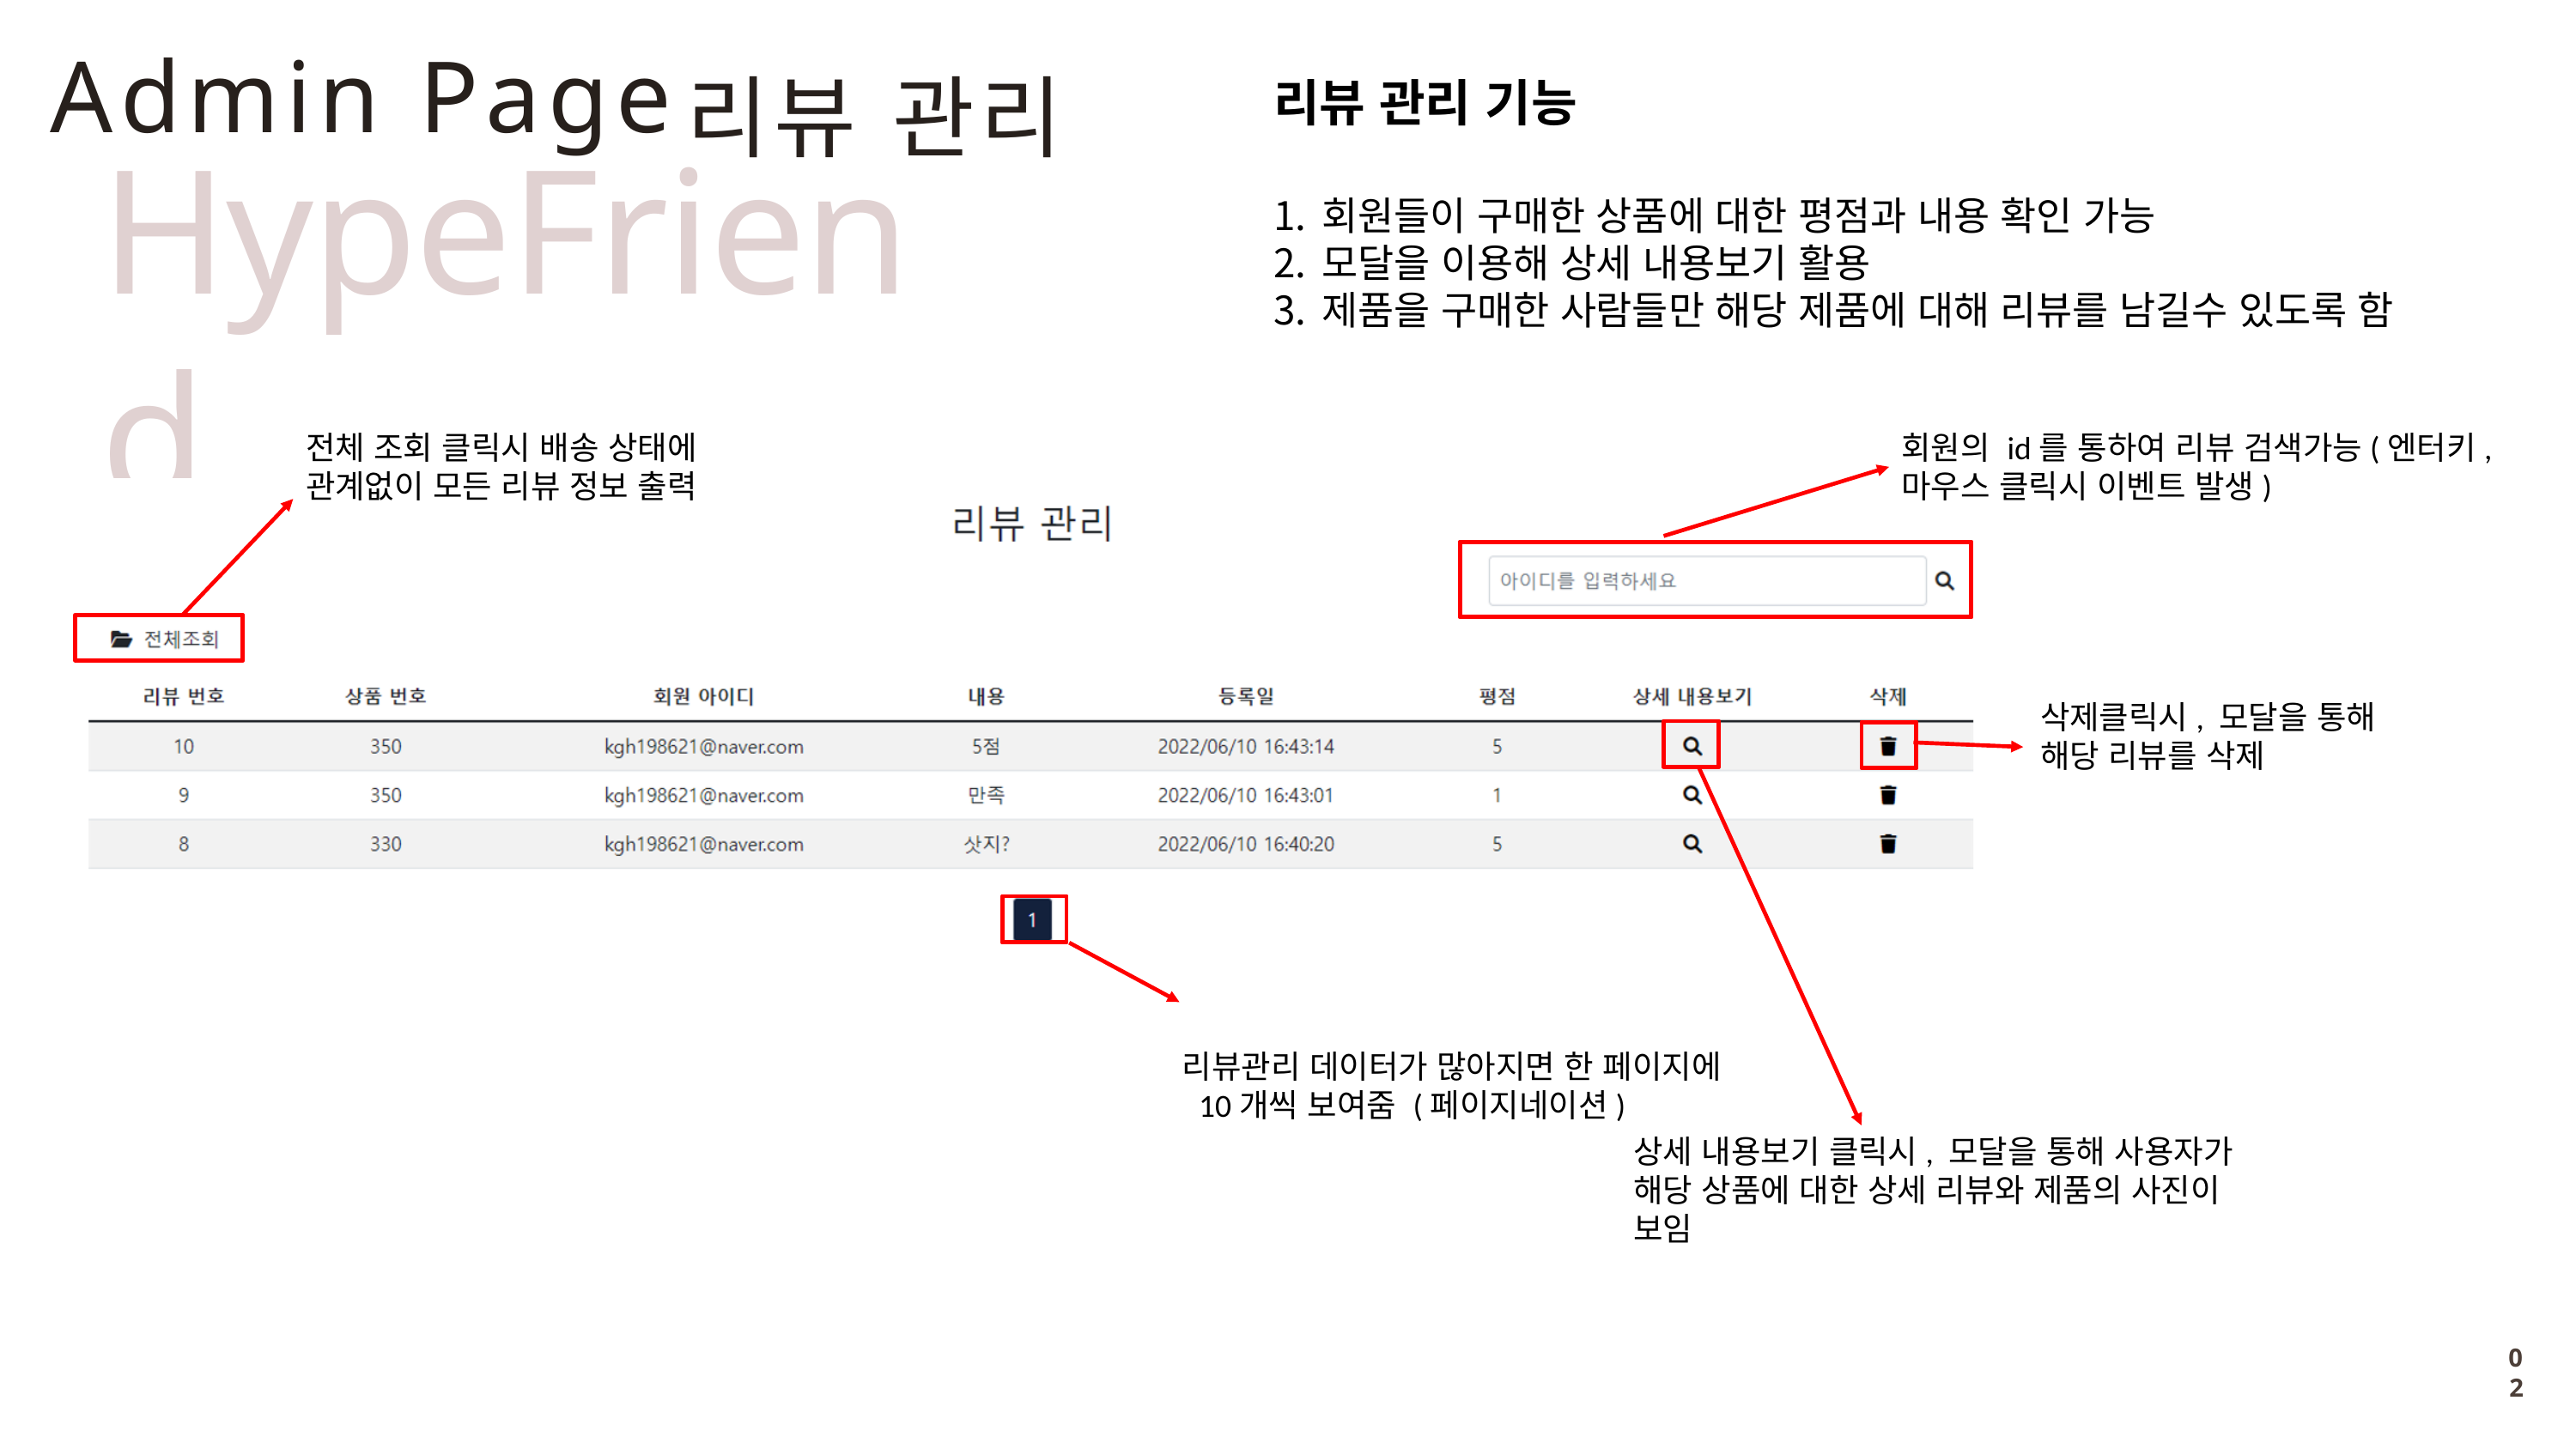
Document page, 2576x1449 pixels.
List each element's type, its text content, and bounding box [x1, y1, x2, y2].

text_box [1068, 942, 1180, 1003]
text_box 리뷰 관리 [674, 54, 1331, 175]
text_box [1663, 466, 1890, 537]
text_box 02 [2490, 1336, 2543, 1409]
picture [88, 478, 2028, 966]
text_box 삭제클릭시, 모달을 통해 해당 리뷰를 삭제 [2034, 690, 2391, 781]
text_box HypeFriend [88, 160, 976, 476]
text_box 상세 내용보기 클릭시, 모달을 통해 사용자가 해당 상품에 대한 상세 리뷰와 제품의 사진이 보임 [1620, 1125, 2275, 1254]
text_box 회원의 id를 통하여 리뷰 검색가능(엔터키, 마우스 클릭시 이벤트 발생) [1888, 421, 2543, 512]
text_box 리뷰관리 데이터가 많아지면 한 페이지에 10개씩 보여줌 (페이지네이션) [1169, 1040, 1693, 1131]
text_box 리뷰 관리 기능 회원들이 구매한 상품에 대한 평점과 내용 확인 가능 모달을 이용해 상세 내용보기 활용 제품을 구매한 사람들만 해당 제품에 대해 리뷰를 남길수 있도록 함 [1261, 64, 2576, 340]
text_box Admin Page [38, 27, 1122, 160]
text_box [182, 498, 294, 615]
text_box [73, 613, 82, 663]
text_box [1913, 742, 2024, 748]
text_box 전체 조회 클릭시 배송 상태에 관계없이 모든 리뷰 정보 출력 [293, 421, 759, 476]
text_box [1698, 766, 1862, 1126]
